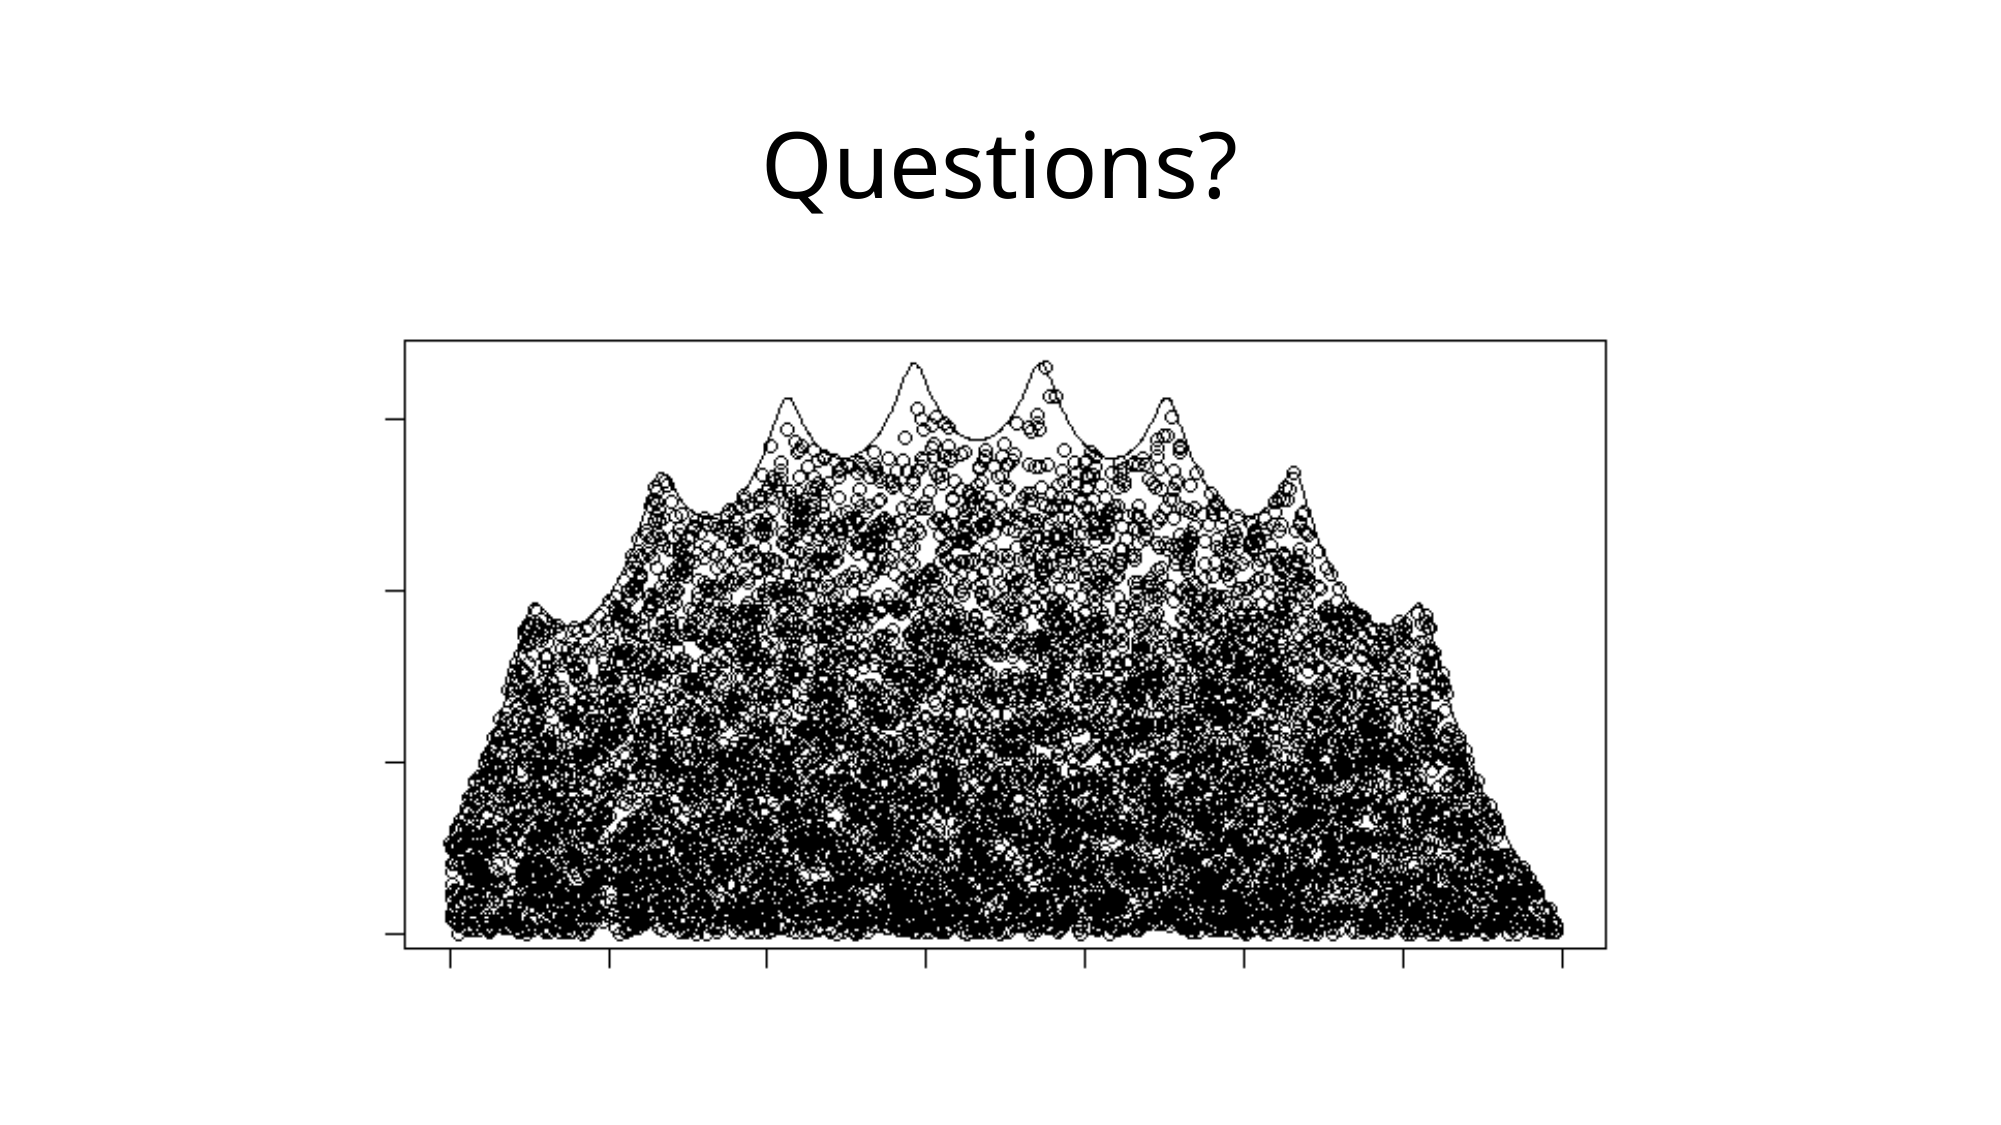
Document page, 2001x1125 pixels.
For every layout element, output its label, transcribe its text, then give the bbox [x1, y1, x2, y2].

title Questions? [137, 59, 1863, 278]
picture [375, 326, 1625, 987]
